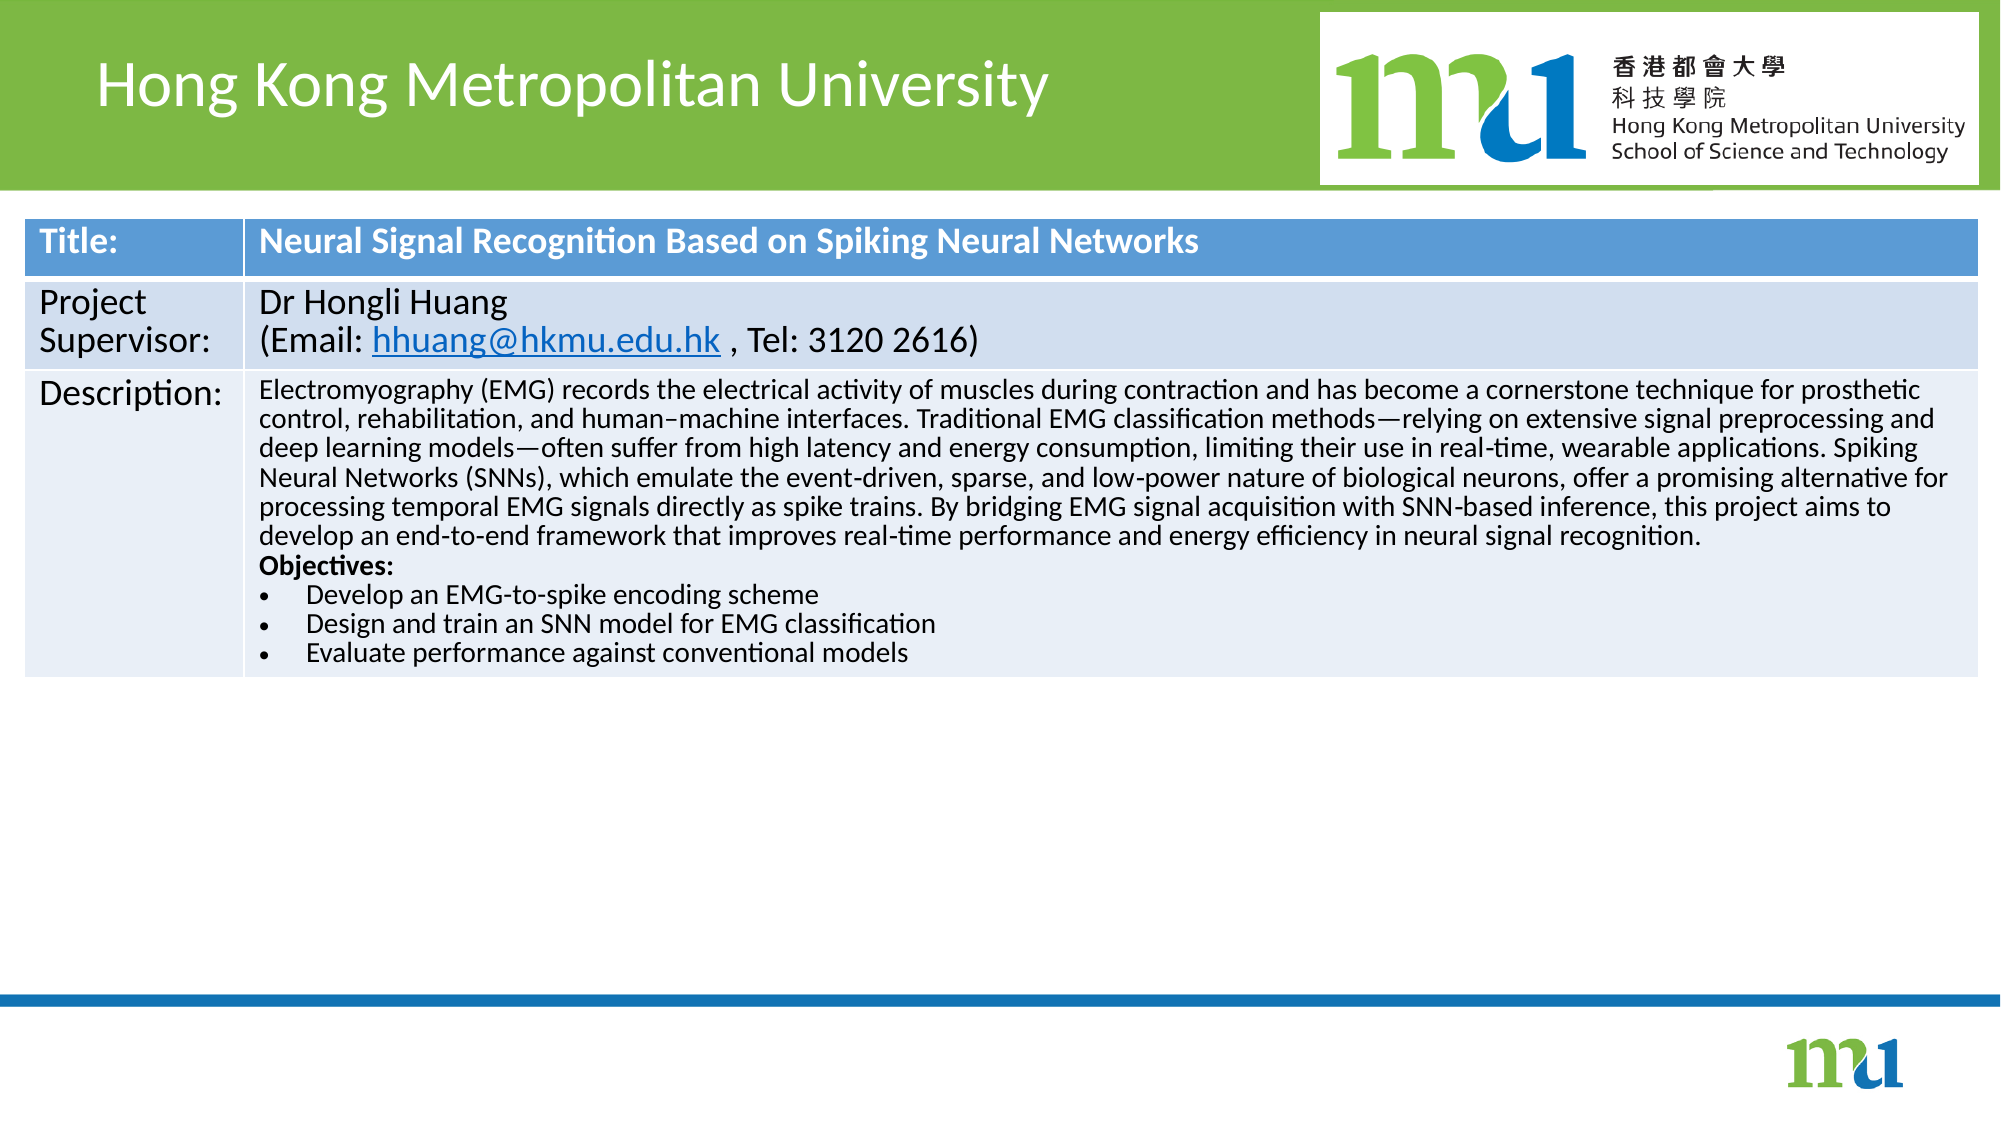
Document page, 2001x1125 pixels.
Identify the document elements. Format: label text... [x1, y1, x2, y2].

table_cell Description: [25, 371, 243, 677]
table_header Neural Signal Recognition Based on Spiking Neural Networks [245, 219, 1978, 276]
picture [0, 0, 2001, 1125]
table_cell Project Supervisor: [25, 282, 243, 369]
table_cell Electromyography (EMG) records the electrical activity of muscles during contraction and has become a cornerstone technique for prosthetic control, rehabilitation, and human–machine interfaces. Traditional EMG classification methods—relying on extensive signal preprocessing and deep learning models—often suffer from high latency and energy consumption, limiting their use in real‑time, wearable applications. Spiking Neural Networks (SNNs), which emulate the event‑driven, sparse, and low‑power nature of biological neurons, offer a promising alternative for processing temporal EMG signals directly as spike trains. By bridging EMG signal acquisition with SNN‑based inference, this project aims to develop an end‑to‑end framework that improves real‑time performance and energy efficiency in neural signal recognition. Objectives: Develop an EMG-to-spike encoding scheme Design and train an SNN model for EMG classification Evaluate performance against conventional models [245, 371, 1978, 677]
table_cell Dr Hongli Huang (Email: hhuang@hkmu.edu.hk , Tel: 3120 2616) [245, 282, 1978, 369]
table_header Title: [25, 219, 243, 276]
text_box Hong Kong Metropolitan University [81, 90, 1286, 174]
